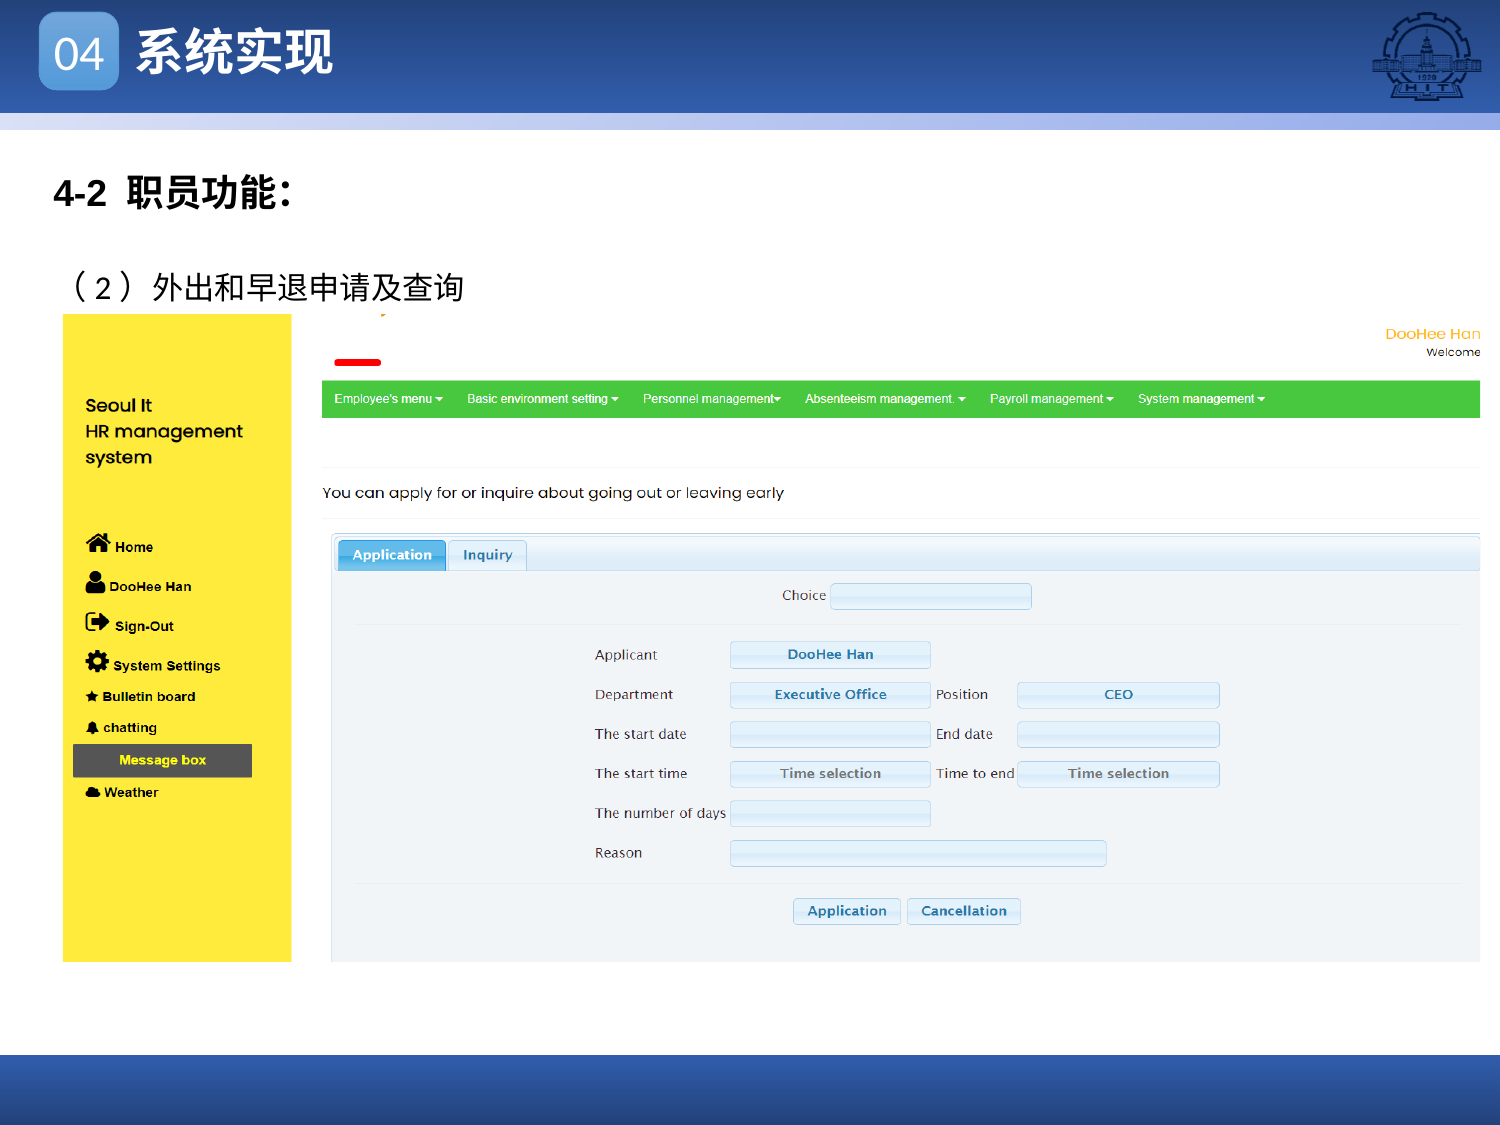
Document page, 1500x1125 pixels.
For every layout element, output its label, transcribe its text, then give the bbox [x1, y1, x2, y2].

picture [1318, 12, 1500, 101]
text_box （2）外出和早退申请及查询 [38, 218, 1424, 314]
picture [62, 314, 1481, 962]
text_box 4-2 职员功能： [38, 138, 506, 218]
text_box 04 [39, 12, 120, 88]
text_box 系统实现 [119, 10, 1424, 91]
